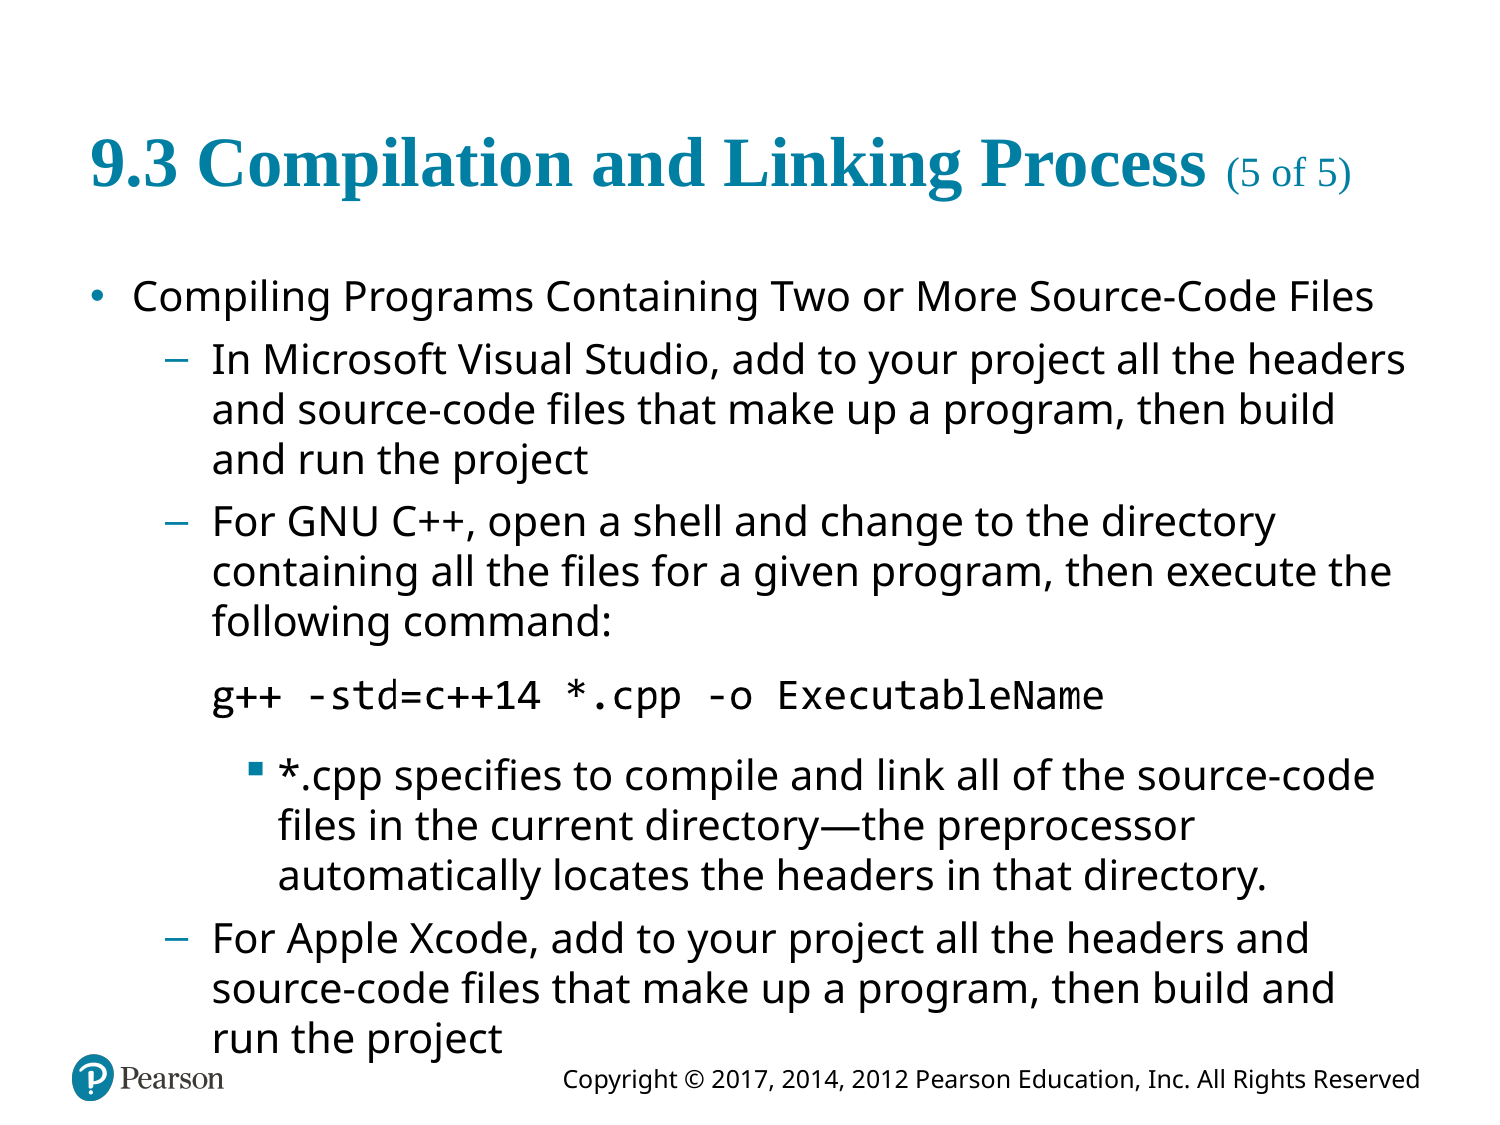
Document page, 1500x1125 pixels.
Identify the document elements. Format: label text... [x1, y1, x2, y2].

picture [80, 1063, 106, 1088]
list Compiling Programs Containing Two or More Source-Code Files In Microsoft Visual Studio, add to your project all the headers and source-code files that make up a program, then build and run the project For G N U C++, open a shell and change to the directory containing all the files for a given program, then execute the following command: [75, 0, 1425, 661]
list *.cpp specifies to compile and link all of the source-code files in the current directory—the preprocessor automatically locates the headers in that directory. For Apple Xcode, add to your project all the headers and source-code files that make up a program, then build and run the project [75, 733, 1425, 1018]
picture [72, 1087, 83, 1101]
picture [183, 673, 1106, 723]
picture [98, 1054, 224, 1101]
picture [72, 1054, 88, 1070]
